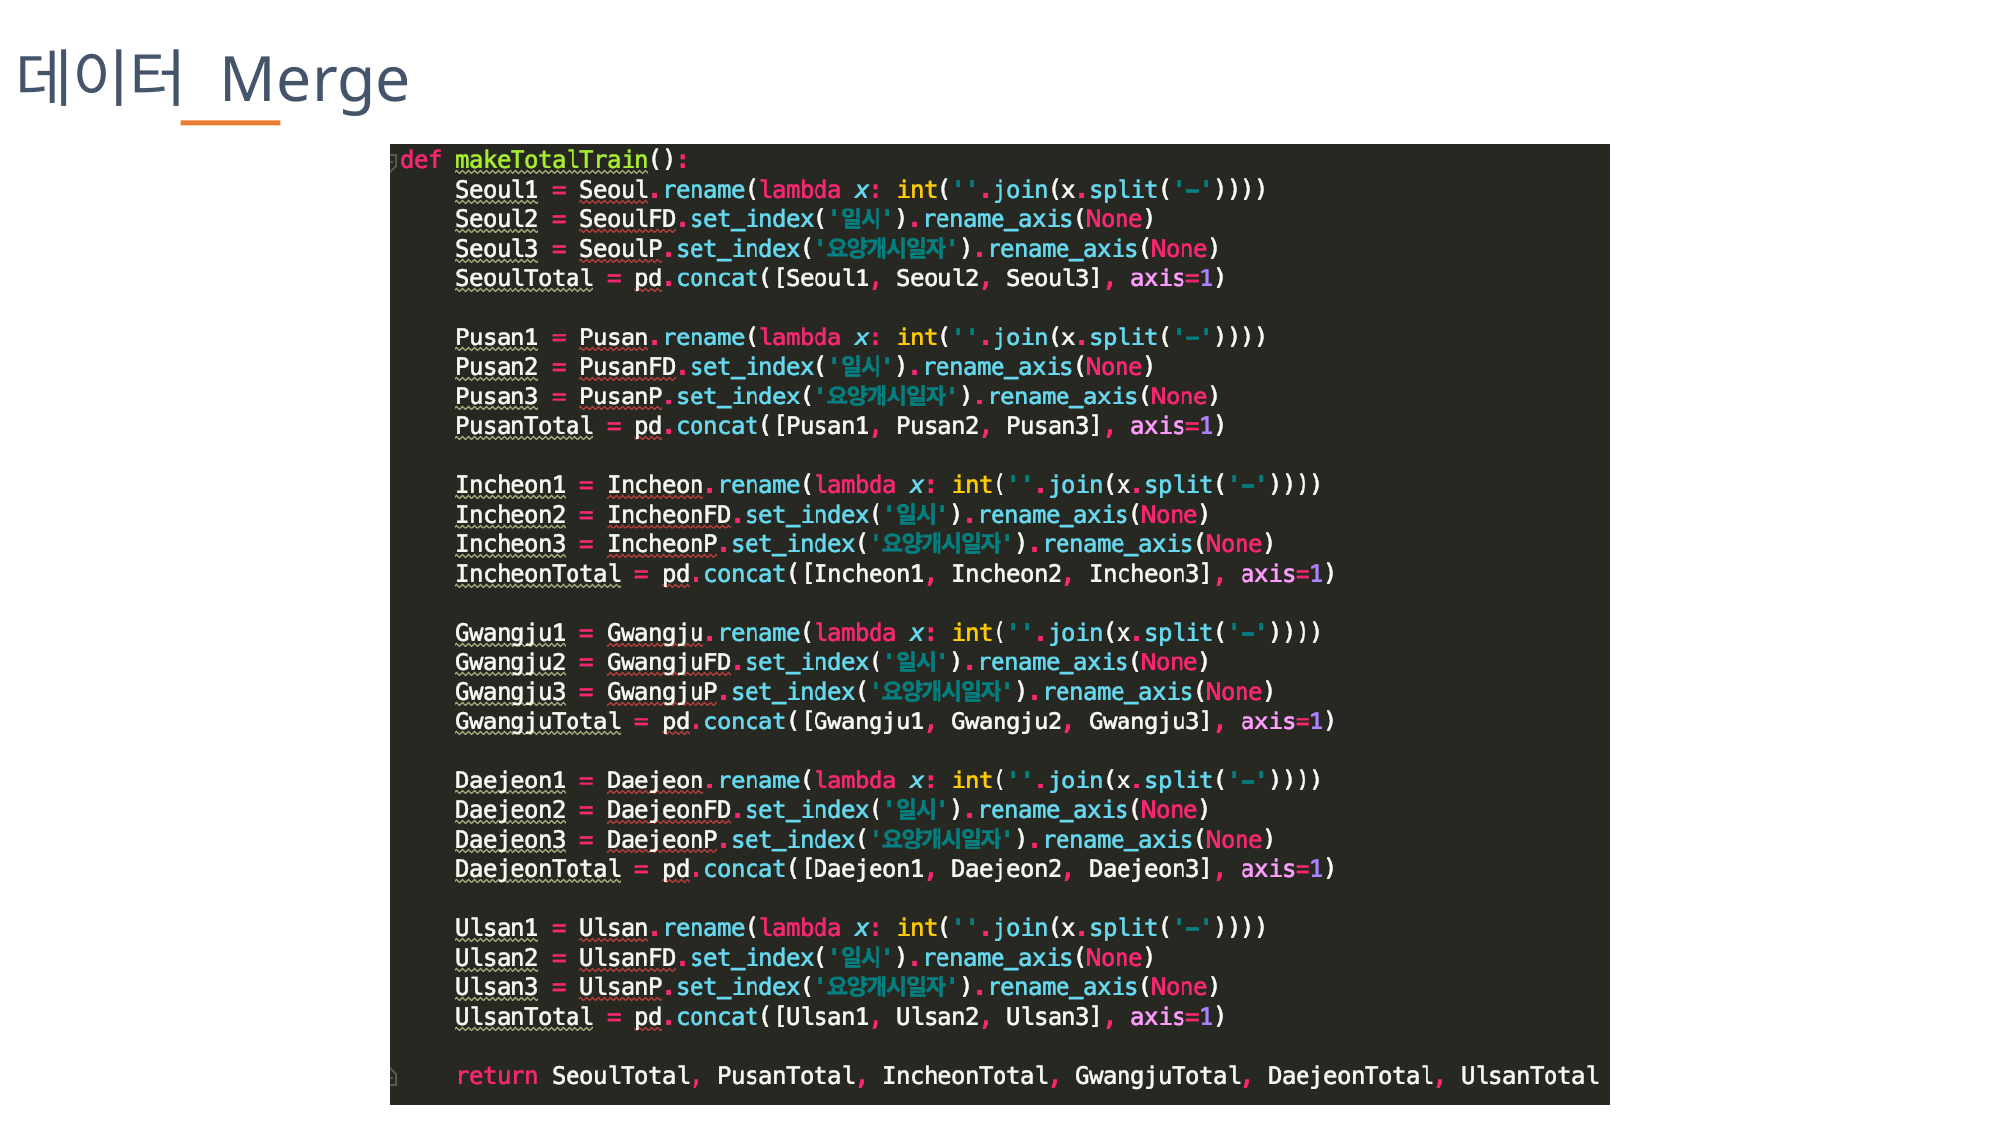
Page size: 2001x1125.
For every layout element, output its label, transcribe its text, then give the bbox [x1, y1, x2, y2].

title 데이터 Merge [0, 0, 1800, 183]
text_box [179, 119, 281, 126]
picture [390, 144, 1610, 1105]
